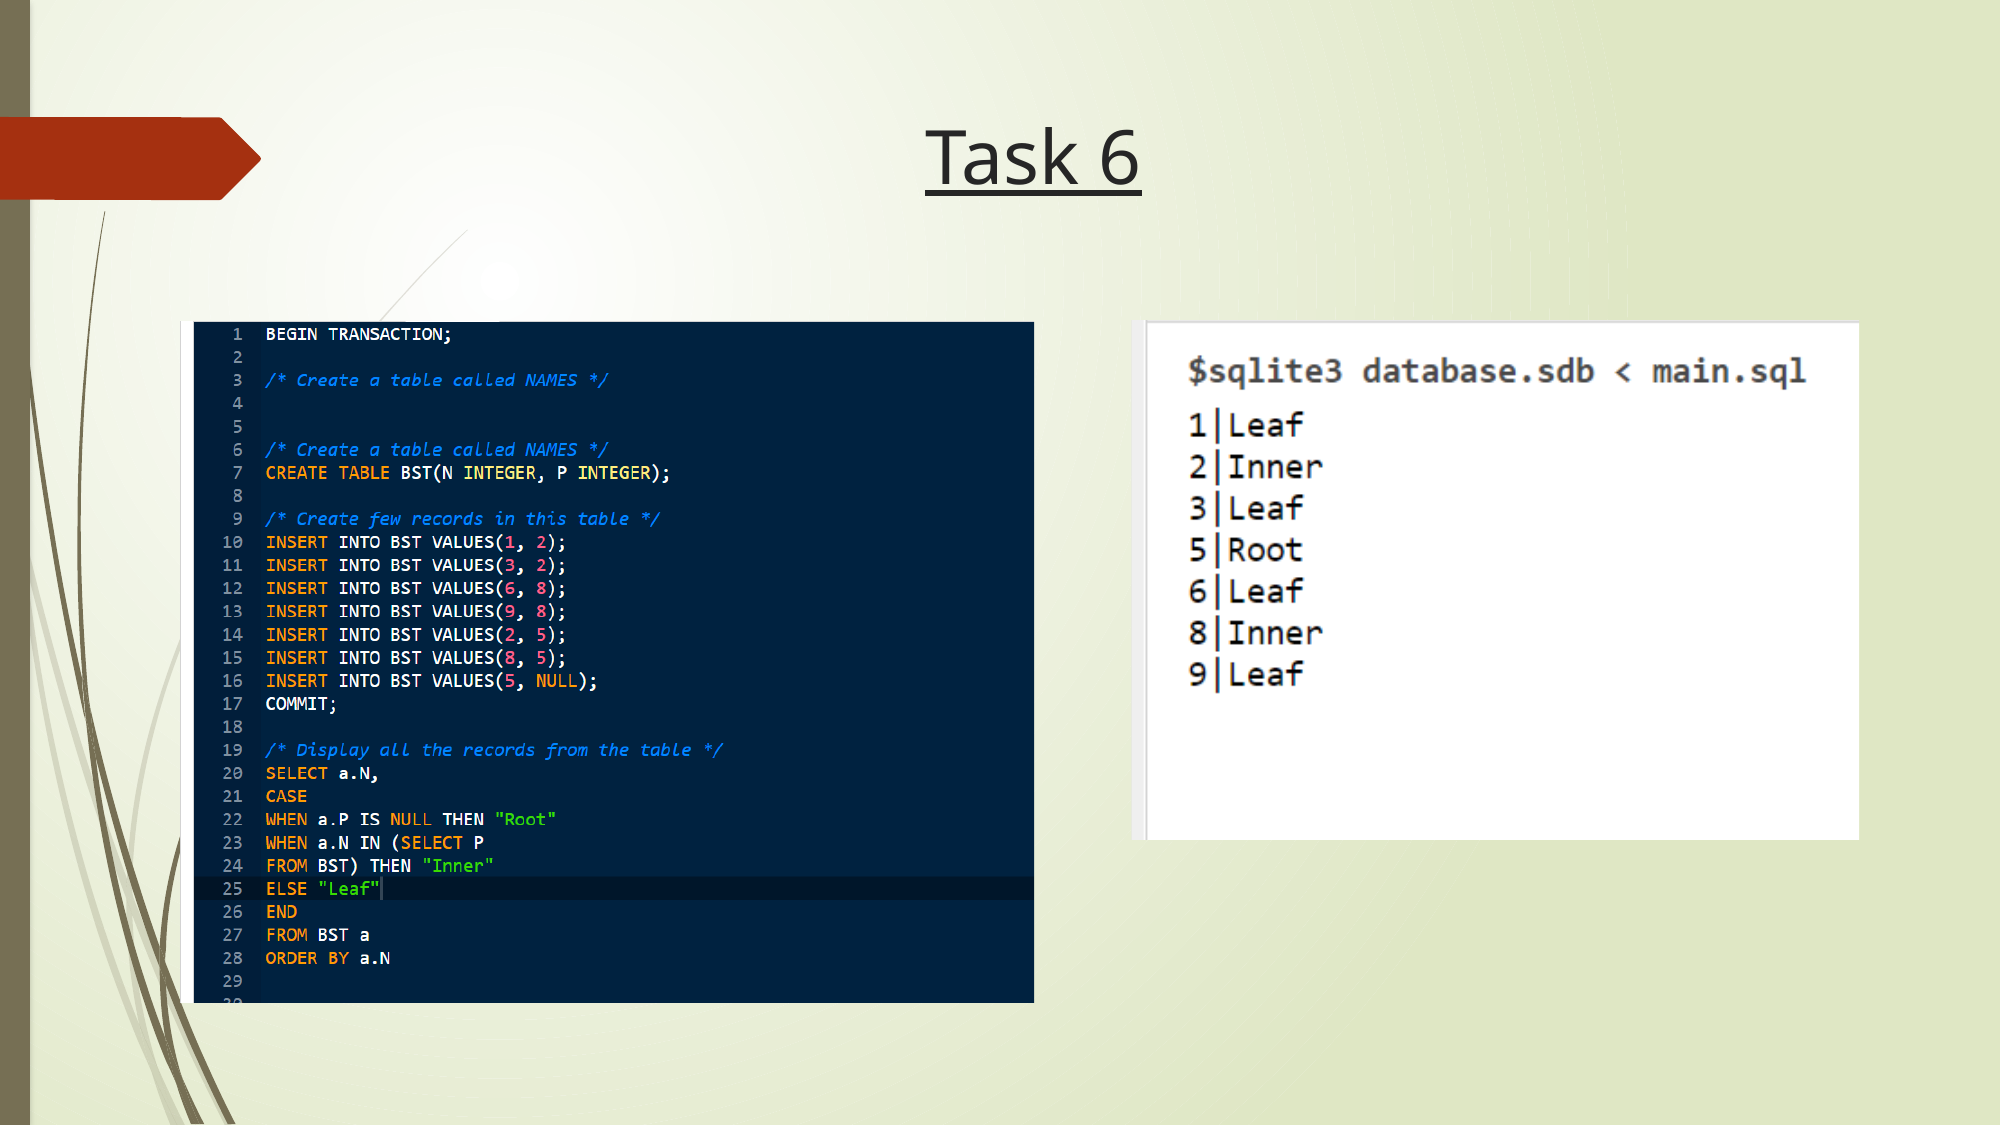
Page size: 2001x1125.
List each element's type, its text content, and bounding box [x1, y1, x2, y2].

text_box Task 6 [179, 102, 1888, 313]
picture [179, 321, 1035, 1004]
picture [1130, 320, 1860, 841]
